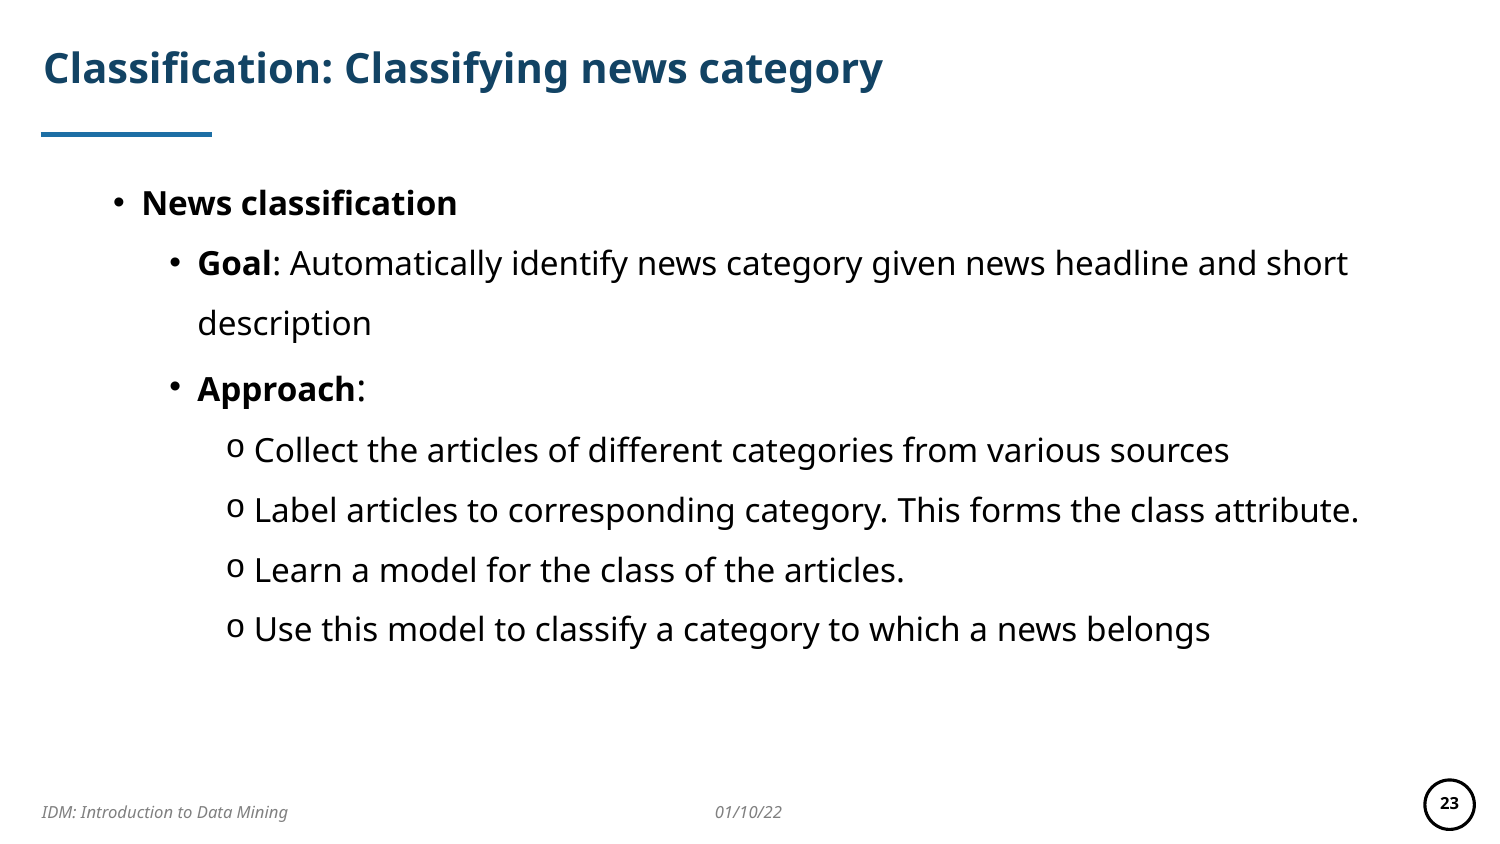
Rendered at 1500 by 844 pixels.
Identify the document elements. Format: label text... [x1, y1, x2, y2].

text_box News classification Goal: Automatically identify news category given news headline and short description Approach: Collect the articles of different categories from various sources Label articles to corresponding category. This forms the class attribute. Learn a model for the class of the articles. Use this model to classify a category to which a news belongs [41, 146, 1438, 784]
title Classification: Classifying news category [28, 33, 1470, 106]
